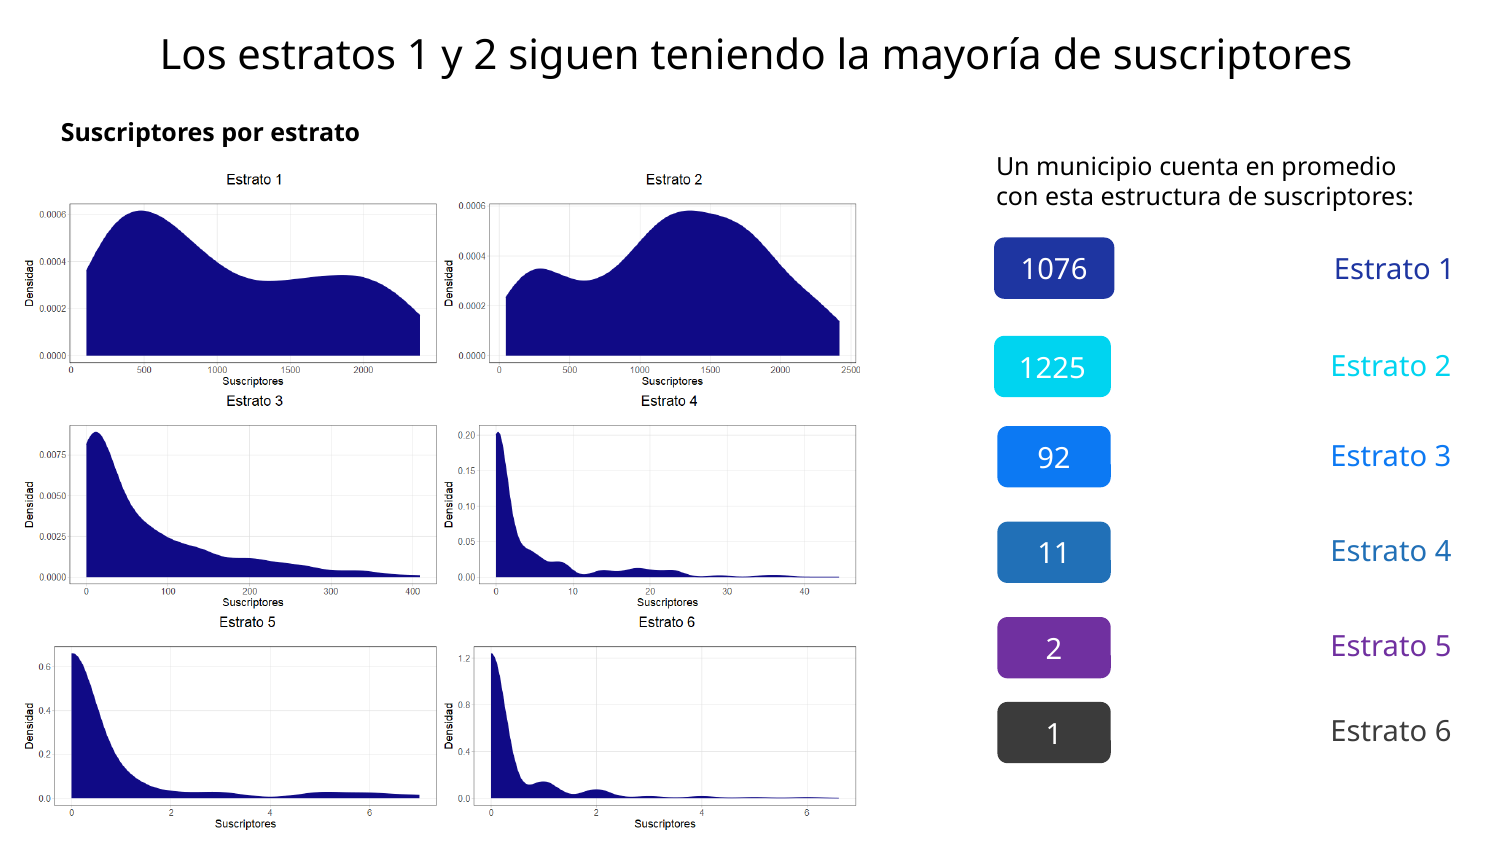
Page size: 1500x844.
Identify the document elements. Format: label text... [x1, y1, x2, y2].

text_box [997, 521, 1467, 584]
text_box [993, 335, 1467, 398]
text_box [997, 701, 1467, 764]
text_box Un municipio cuenta en promedio con esta estructura de suscriptores: [981, 123, 1444, 238]
title Los estratos 1 y 2 siguen teniendo la mayoría de suscriptores [45, 12, 1467, 92]
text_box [993, 237, 1471, 300]
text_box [997, 425, 1467, 488]
text_box Suscriptores por estrato [45, 91, 872, 171]
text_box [997, 616, 1467, 679]
picture [21, 170, 861, 834]
